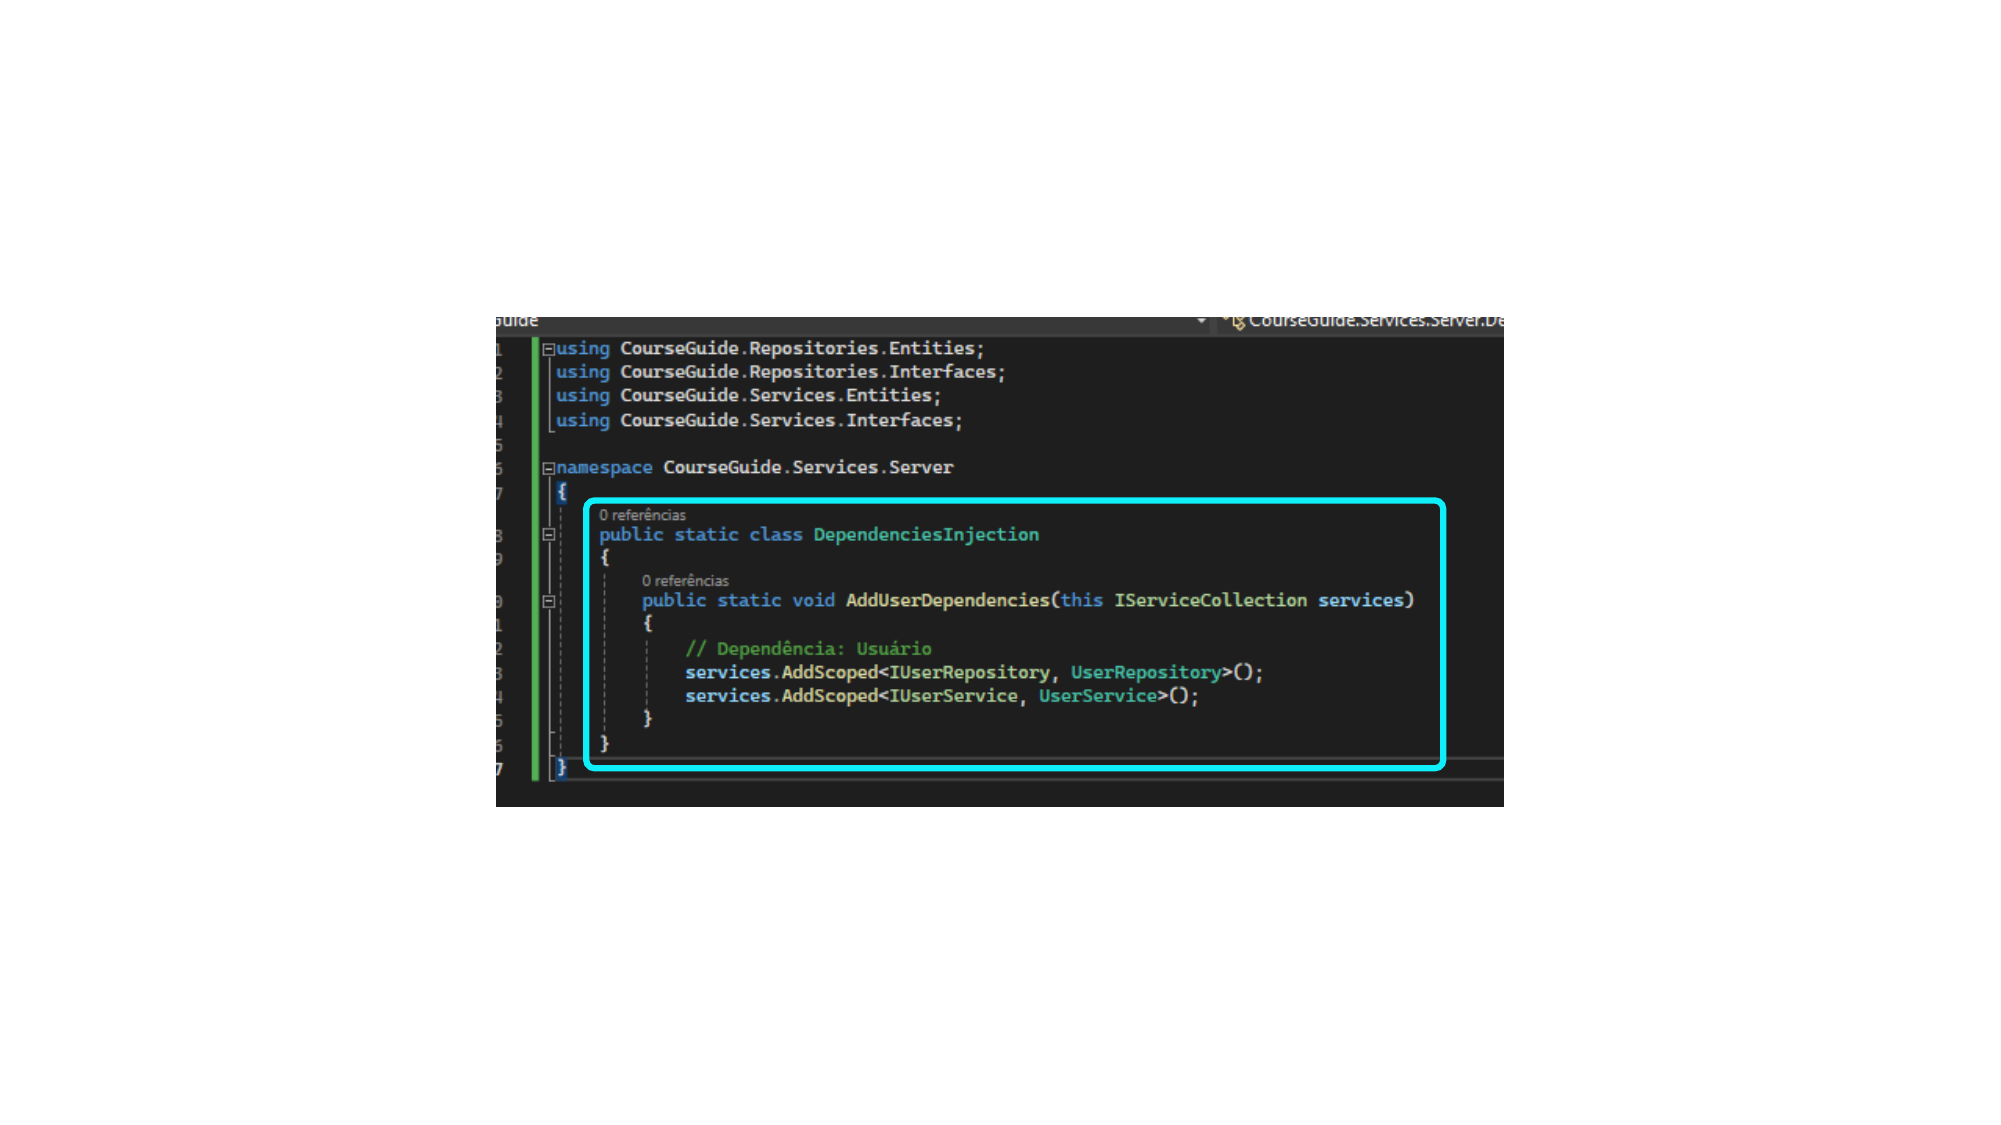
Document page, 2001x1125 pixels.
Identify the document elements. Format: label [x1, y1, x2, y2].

picture [496, 317, 1504, 808]
